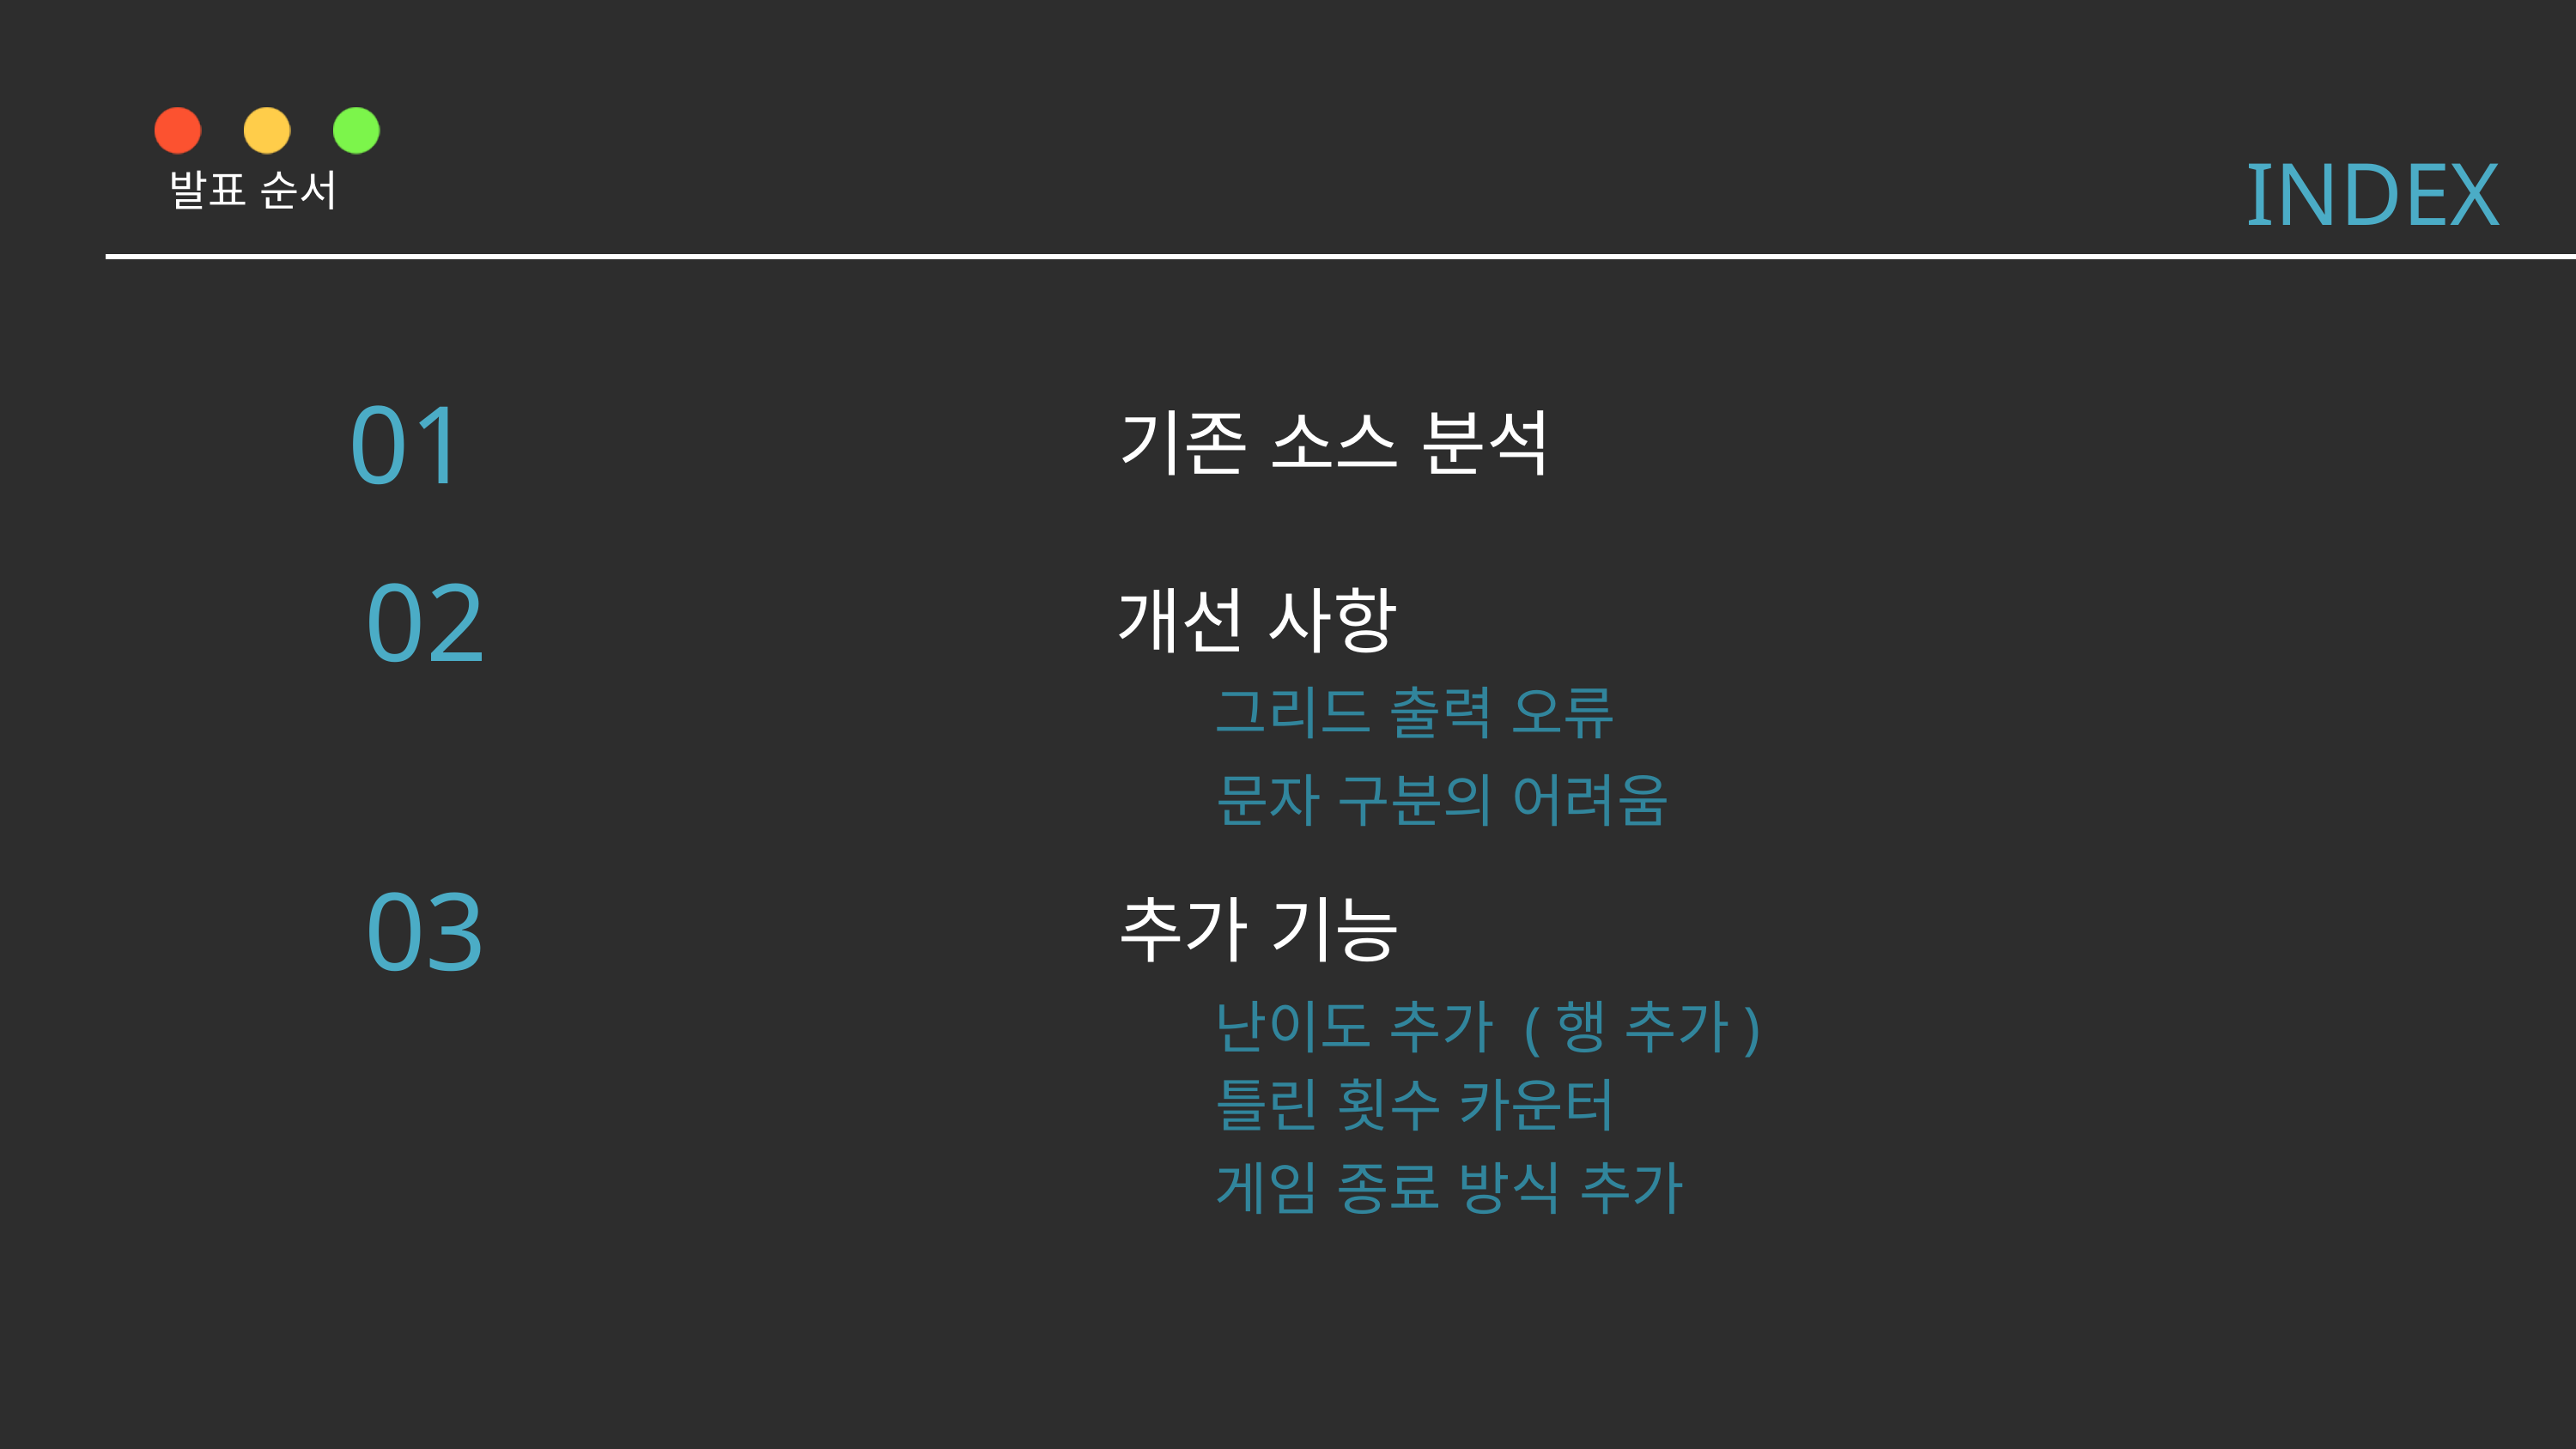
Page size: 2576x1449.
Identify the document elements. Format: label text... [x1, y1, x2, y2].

text_box 틀린 횟수 카운터 [1202, 1063, 2309, 1145]
text_box 난이도 추가 (행 추가) [1201, 985, 2308, 1067]
text_box 문자 구분의 어려움 [1203, 758, 2309, 840]
text_box INDEX [2233, 133, 2514, 250]
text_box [333, 370, 2212, 514]
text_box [154, 106, 380, 155]
text_box 게임 종료 방식 추가 [1201, 1146, 2308, 1228]
text_box 그리드 출력 오류 [1201, 670, 2308, 752]
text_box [333, 548, 2209, 692]
text_box 발표 순서 [156, 161, 352, 221]
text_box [333, 857, 2212, 1001]
